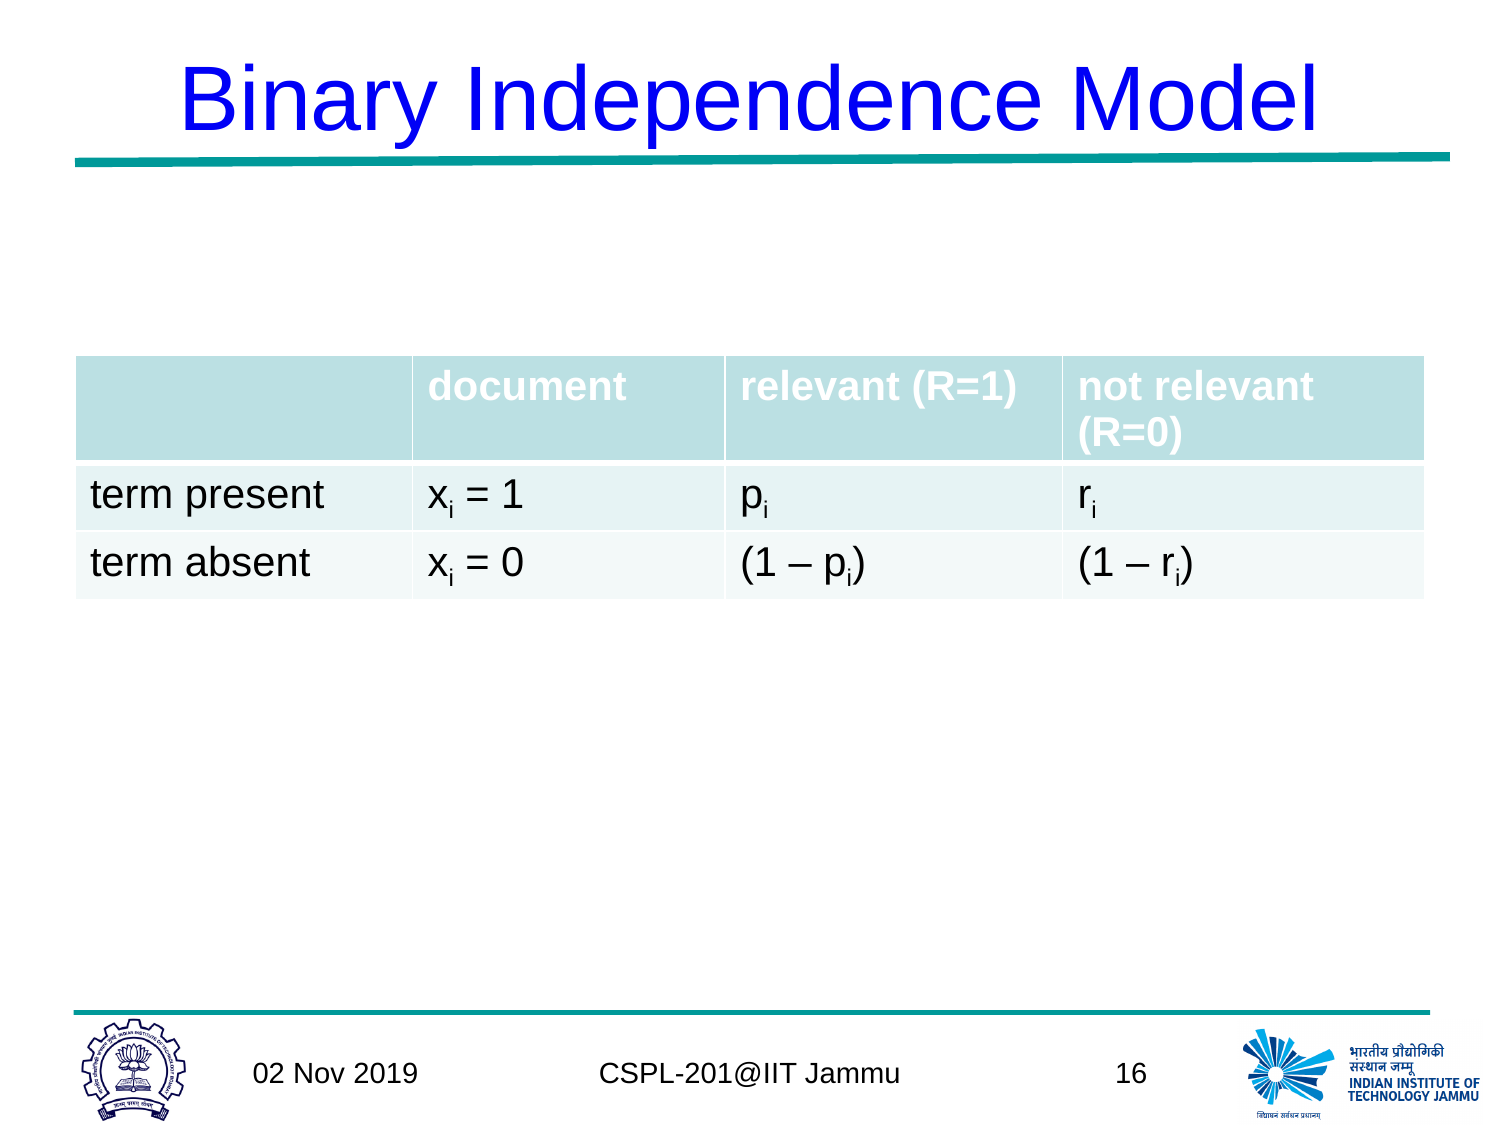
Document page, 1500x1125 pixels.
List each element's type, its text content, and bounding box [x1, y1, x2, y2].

table_cell term absent [76, 532, 412, 599]
table_cell xi = 0 [413, 532, 724, 599]
title Binary Independence Model [75, 0, 1425, 188]
table_cell (1 – pi) [726, 532, 1062, 599]
table_header not relevant (R=0) [1063, 356, 1424, 460]
table_cell ri [1063, 466, 1424, 530]
table_cell term present [76, 466, 412, 530]
table_cell pi [726, 466, 1062, 530]
table_cell xi = 1 [413, 466, 724, 530]
table_header [76, 356, 412, 460]
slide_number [237, 1046, 450, 1125]
picture [1237, 1019, 1483, 1125]
table_cell (1 – ri) [1063, 532, 1424, 599]
picture [75, 1016, 188, 1125]
table_header relevant (R=1) [726, 356, 1062, 460]
footer CSPL-201@IIT Jammu [512, 1046, 988, 1125]
slide_number 16 [1037, 1046, 1225, 1125]
table_header document [413, 356, 724, 460]
